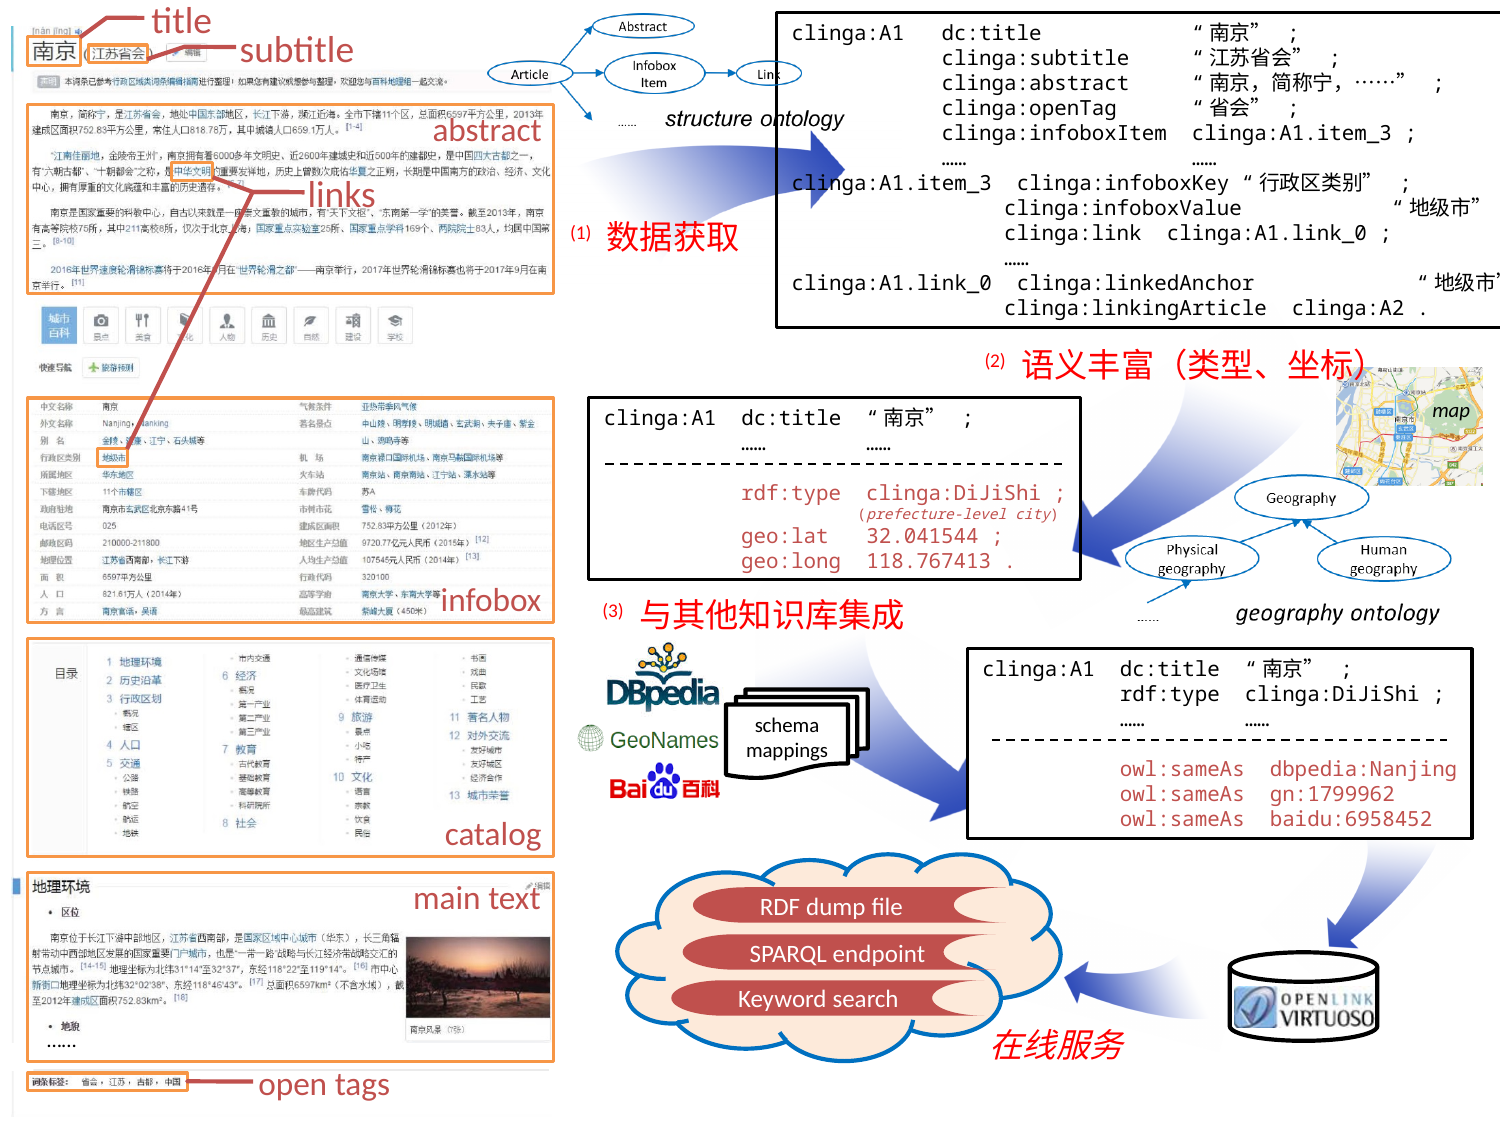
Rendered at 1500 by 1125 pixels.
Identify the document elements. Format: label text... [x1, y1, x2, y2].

text_box Keyword search [669, 978, 987, 1018]
picture [1261, 838, 1470, 951]
text_box RDF dump file [690, 885, 1009, 925]
text_box (2) 语义丰富（类型、坐标） [969, 336, 1403, 392]
text_box SPARQL endpoint [680, 932, 998, 972]
picture [983, 366, 1483, 642]
text_box clinga:A1 dc:title “南京” ; …… …… rdf:type clinga:DiJiShi ; (prefecture-level city) geo:lat 32.041544 ; geo:long 118.767413 . [588, 397, 1081, 580]
text_box [26, 1047, 555, 1064]
text_box clinga:A1 dc:title “南京” ; rdf:type clinga:DiJiShi ; …… …… owl:sameAs dbpedia:Nanjing owl:sameAs gn:1799962 owl:sameAs baidu:6958452 [967, 648, 1472, 839]
picture [1025, 908, 1235, 1051]
picture [573, 622, 1066, 868]
text_box title [93, 1, 250, 25]
text_box [615, 852, 1053, 1064]
picture [1216, 328, 1291, 336]
picture [762, 580, 828, 587]
picture [10, 12, 902, 1044]
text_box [1229, 951, 1378, 1042]
text_box 在线服务 [974, 1016, 1138, 1072]
picture [10, 1068, 552, 1117]
text_box clinga:A1 dc:title “南京” ; clinga:subtitle “江苏省会” ; clinga:abstract “南京，简称宁，……” ; clinga:openTag “省会” ; clinga:infoboxItem clinga:A1.item_3 ; …… …… clinga:A1.item_3 clinga:infoboxKey “行政区类别” ; clinga:infoboxValue “地级市” ; clinga:link clinga:A1.link_0 ; …… clinga:A1.link_0 clinga:linkedAnchor “地级市” ; clinga:linkingArticle clinga:A2 . [776, 12, 1500, 328]
text_box (3) 与其他知识库集成 [587, 587, 920, 632]
